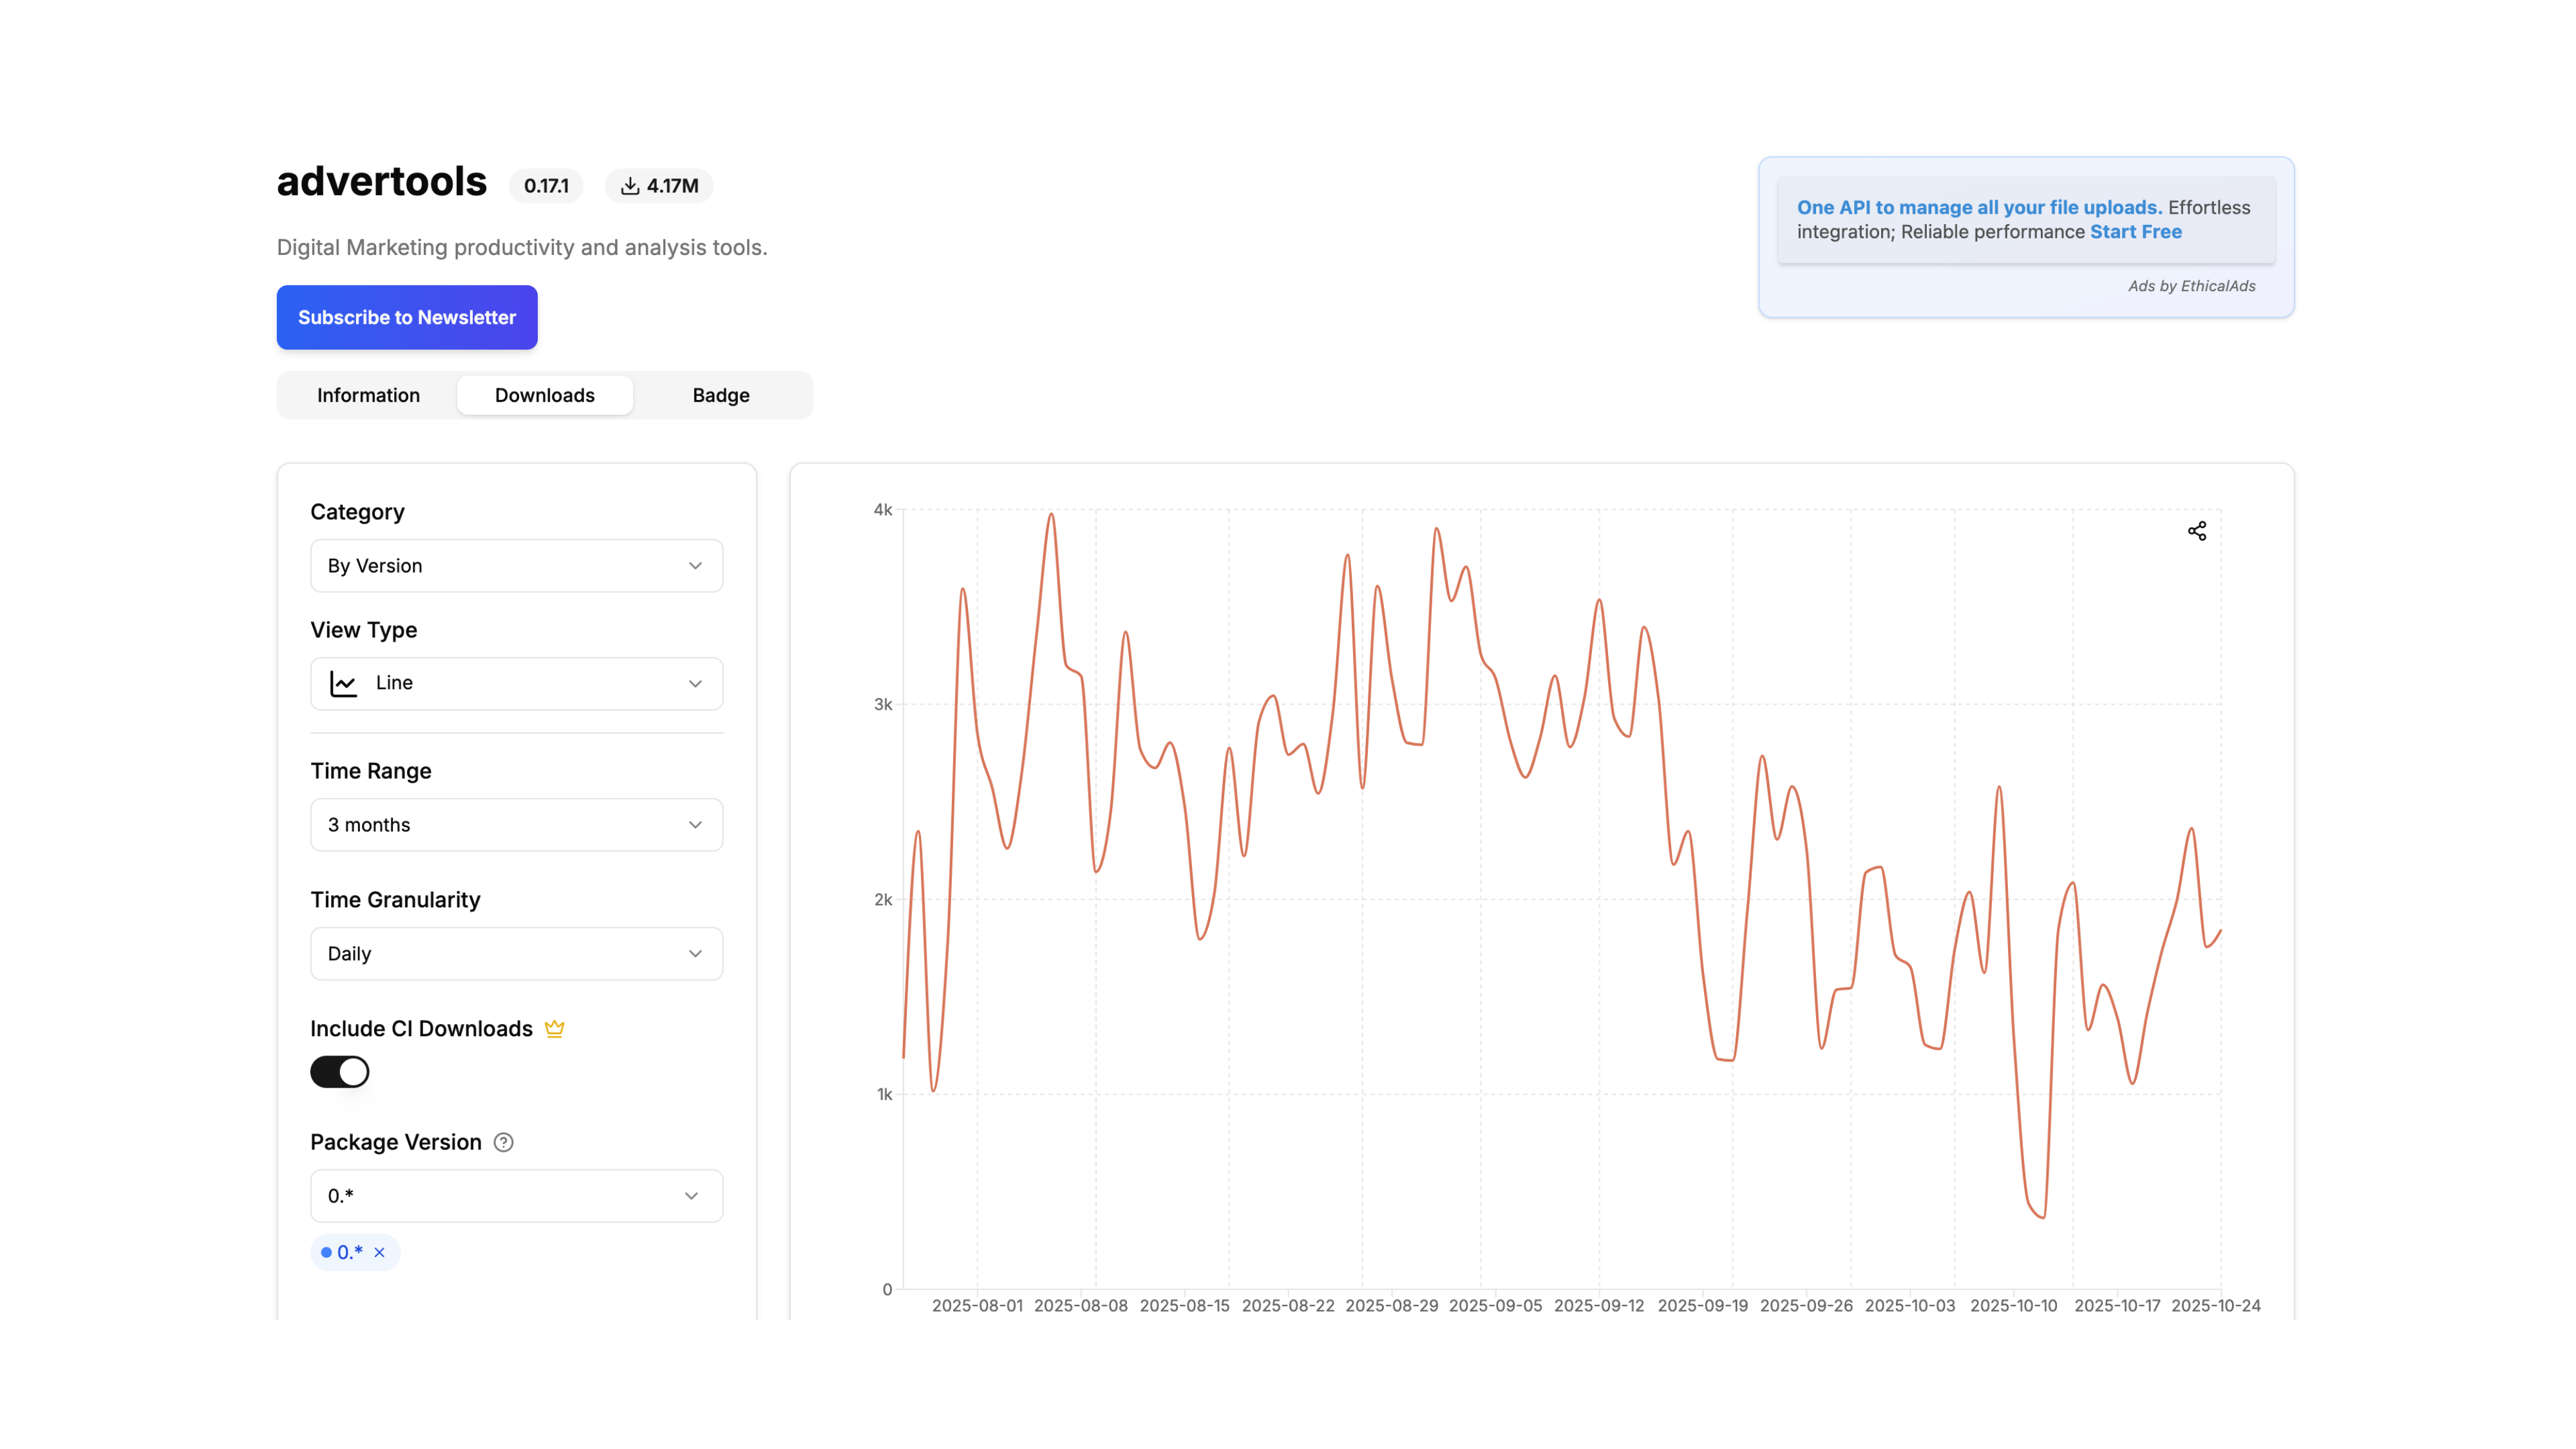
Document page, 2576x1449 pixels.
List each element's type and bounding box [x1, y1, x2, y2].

picture [263, 128, 2313, 1321]
